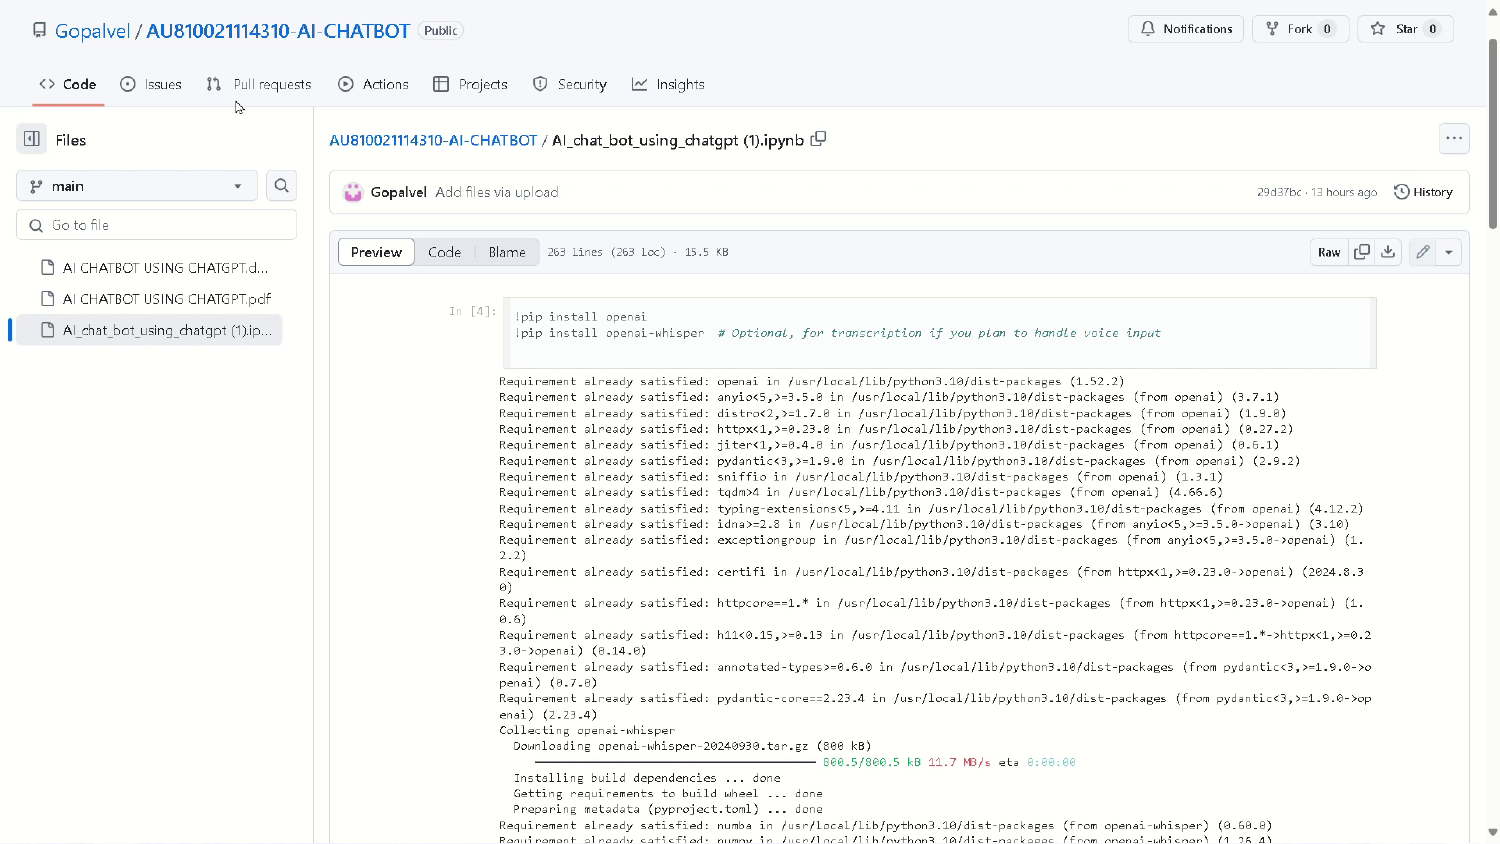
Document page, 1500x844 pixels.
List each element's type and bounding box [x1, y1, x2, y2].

text_box [0, 0, 1500, 844]
